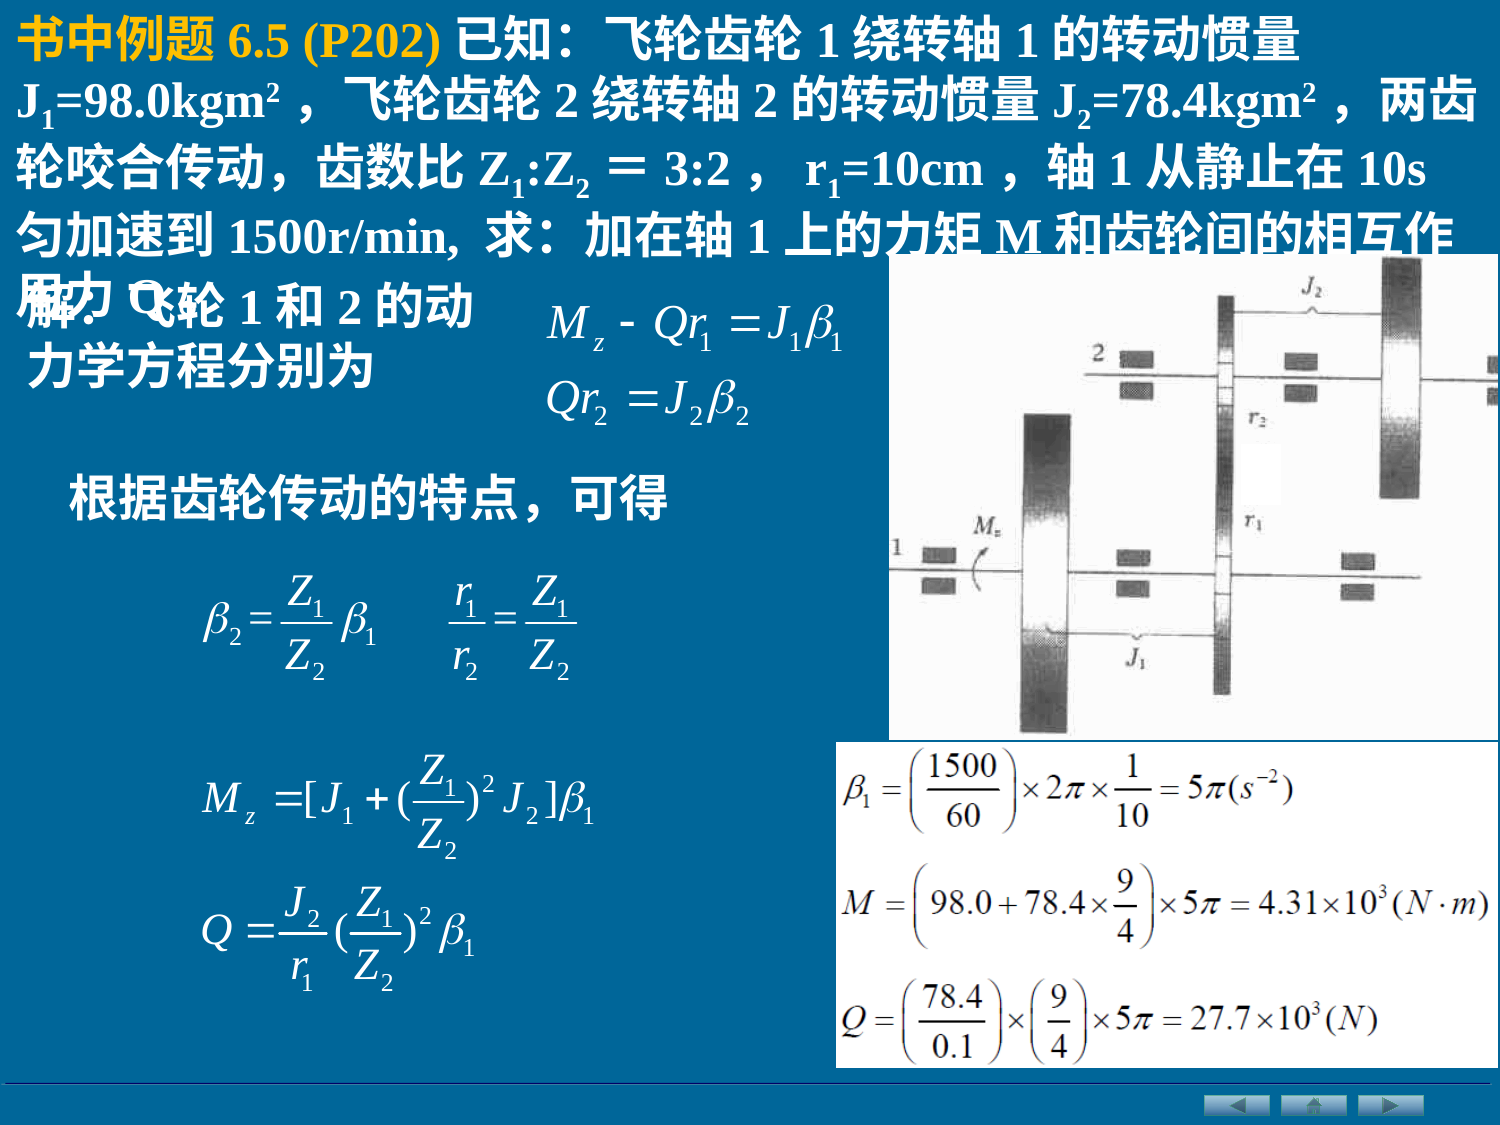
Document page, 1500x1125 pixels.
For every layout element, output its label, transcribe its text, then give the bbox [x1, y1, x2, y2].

text_box 根据齿轮传动的特点，可得 [54, 459, 684, 534]
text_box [538, 290, 852, 437]
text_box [194, 562, 587, 691]
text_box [194, 739, 602, 1002]
text_box 解：飞轮1和2的动力学方程分别为 [11, 267, 526, 402]
picture [889, 253, 1497, 739]
picture [837, 743, 1497, 1067]
text_box 书中例题6.5 (P202)已知：飞轮齿轮1绕转轴1的转动惯量J1=98.0kgm2，飞轮齿轮2绕转轴2的转动惯量J2=78.4kgm2，两齿轮咬合传动，齿数比Z1:Z2＝3:2，r1=10cm，轴1从静止在10s匀加速到1500r/min, 求：加在轴1上的力矩M和齿轮间的相互作用力Q。 [1, 0, 1500, 392]
